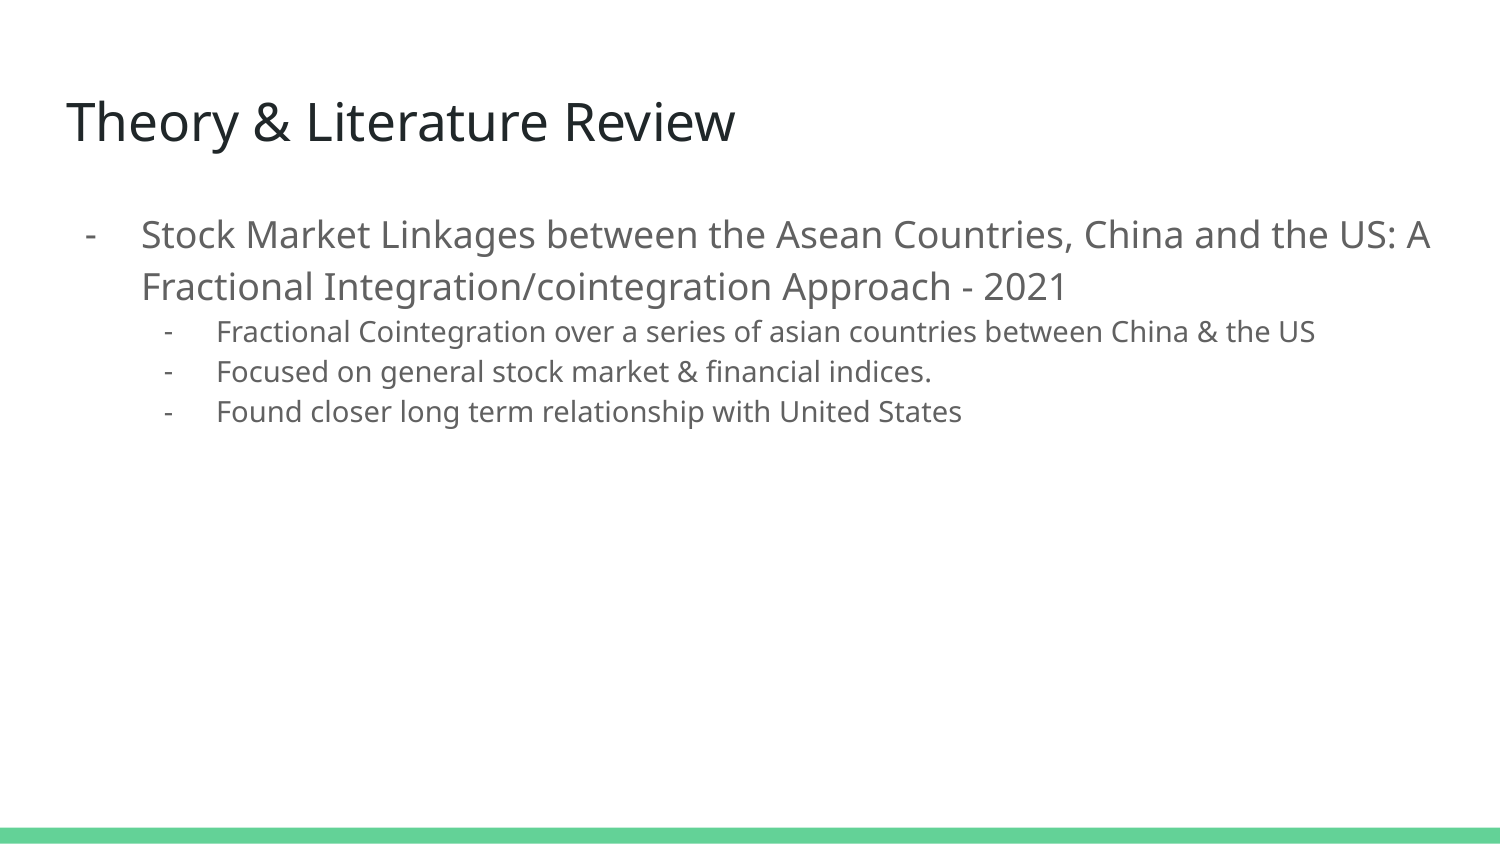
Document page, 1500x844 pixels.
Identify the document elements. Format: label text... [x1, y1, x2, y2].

title Theory & Literature Review [51, 72, 1449, 167]
list Stock Market Linkages between the Asean Countries, China and the US: A Fractional Integration/cointegration Approach - 2021 Fractional Cointegration over a series of asian countries between China & the US Focused on general stock market & financial indices. Found closer long term relationship with United States [51, 189, 1449, 750]
